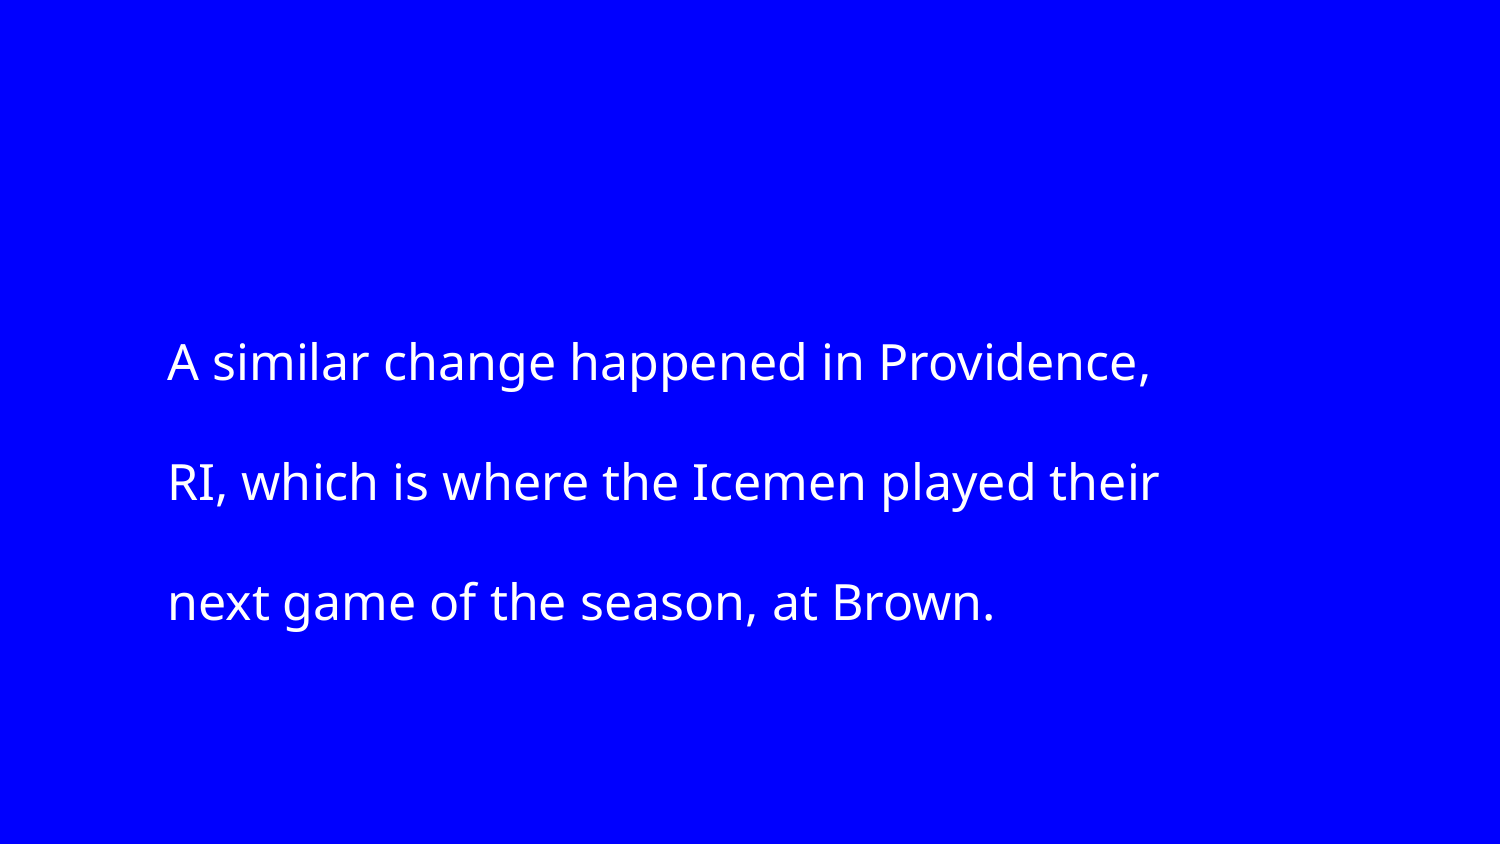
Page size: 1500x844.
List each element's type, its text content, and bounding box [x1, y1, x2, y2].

text_box A similar change happened in Providence, RI, which is where the Icemen played their next game of the season, at Brown. [152, 255, 1187, 646]
